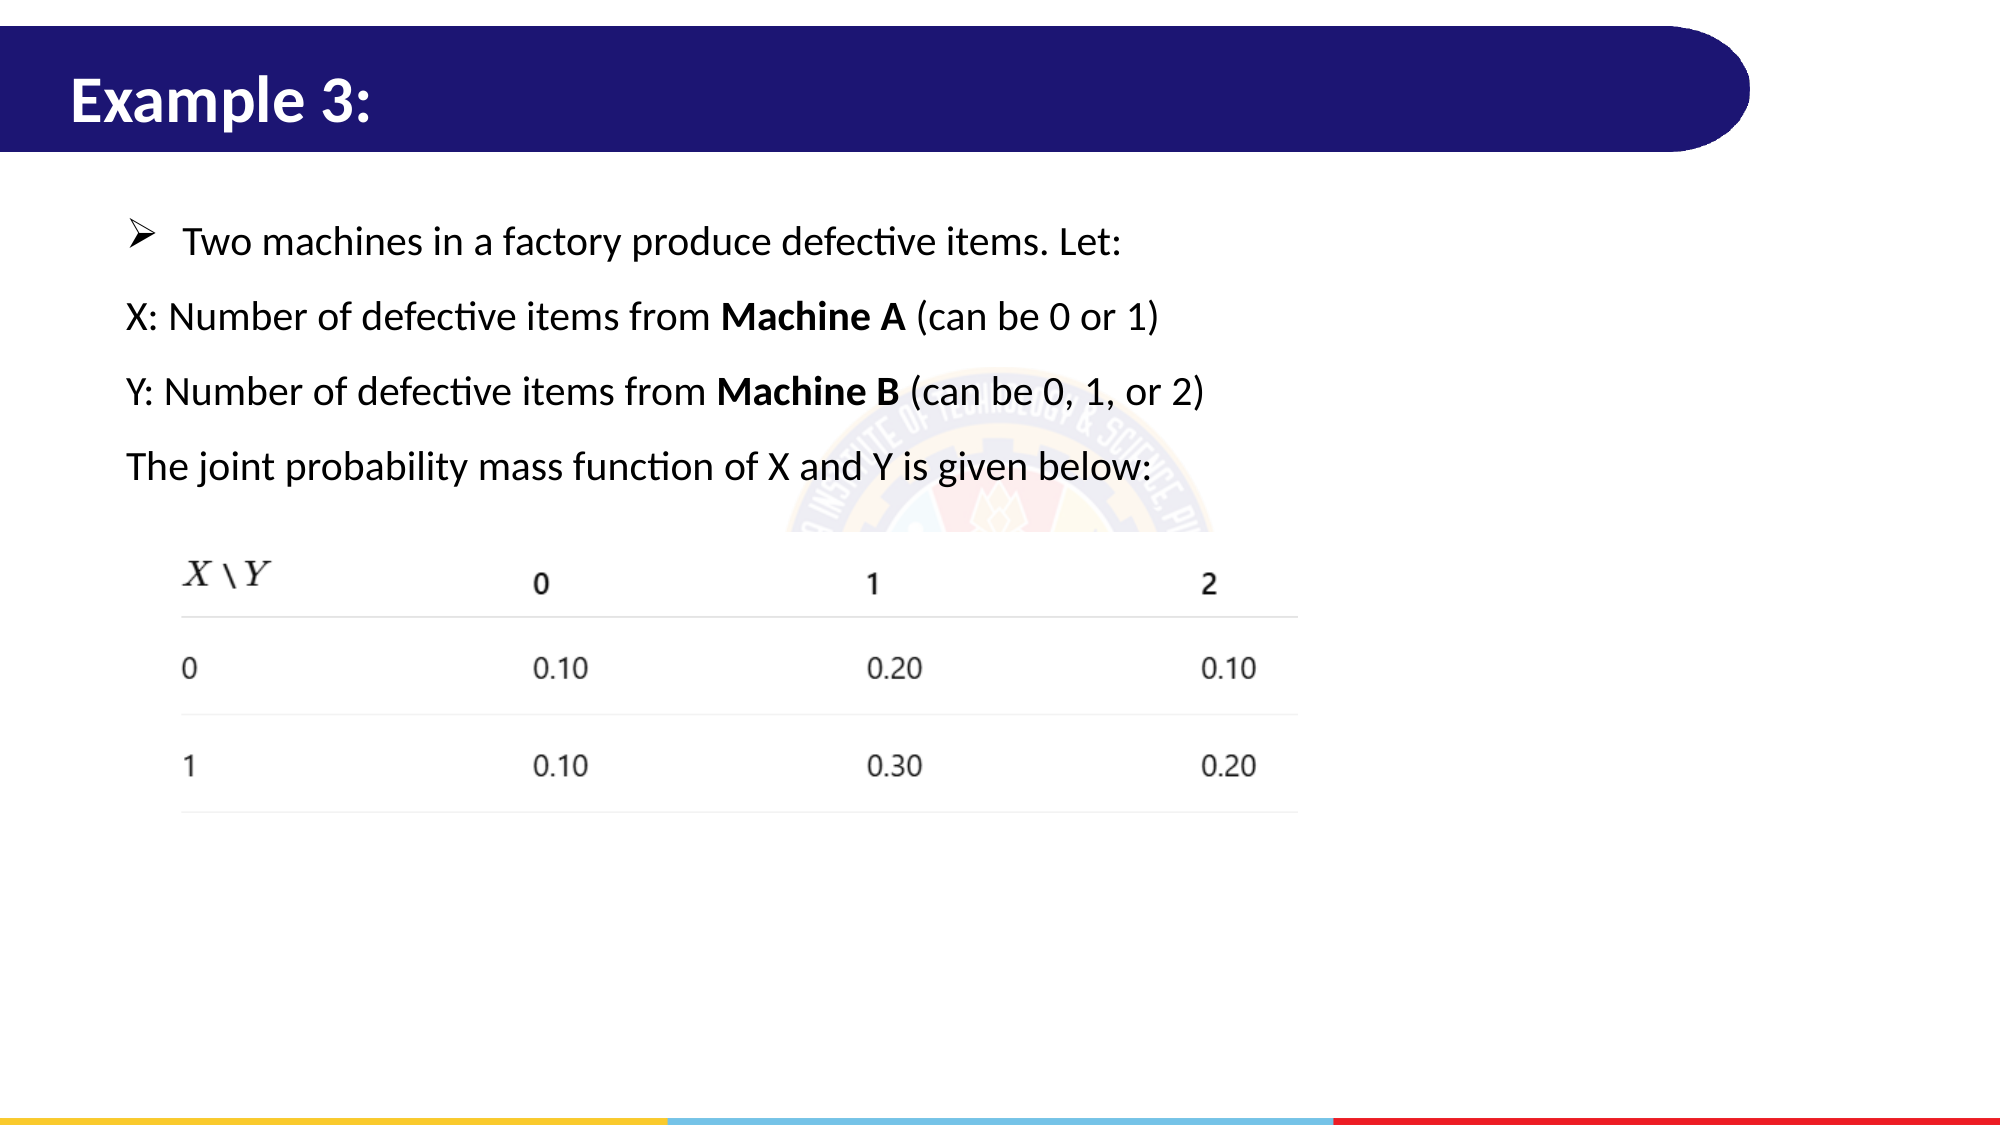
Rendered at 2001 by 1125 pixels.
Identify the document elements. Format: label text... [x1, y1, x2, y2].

text_box Two machines in a factory produce defective items. Let: X: Number of defective items from Machine A (can be 0 or 1) Y: Number of defective items from Machine B (can be 0, 1, or 2) The joint probability mass function of X and Y is given below: [111, 181, 1649, 497]
picture [0, 26, 1750, 152]
picture [169, 532, 1298, 813]
picture [0, 1118, 2000, 1125]
text_box Example 3: [56, 48, 1031, 120]
